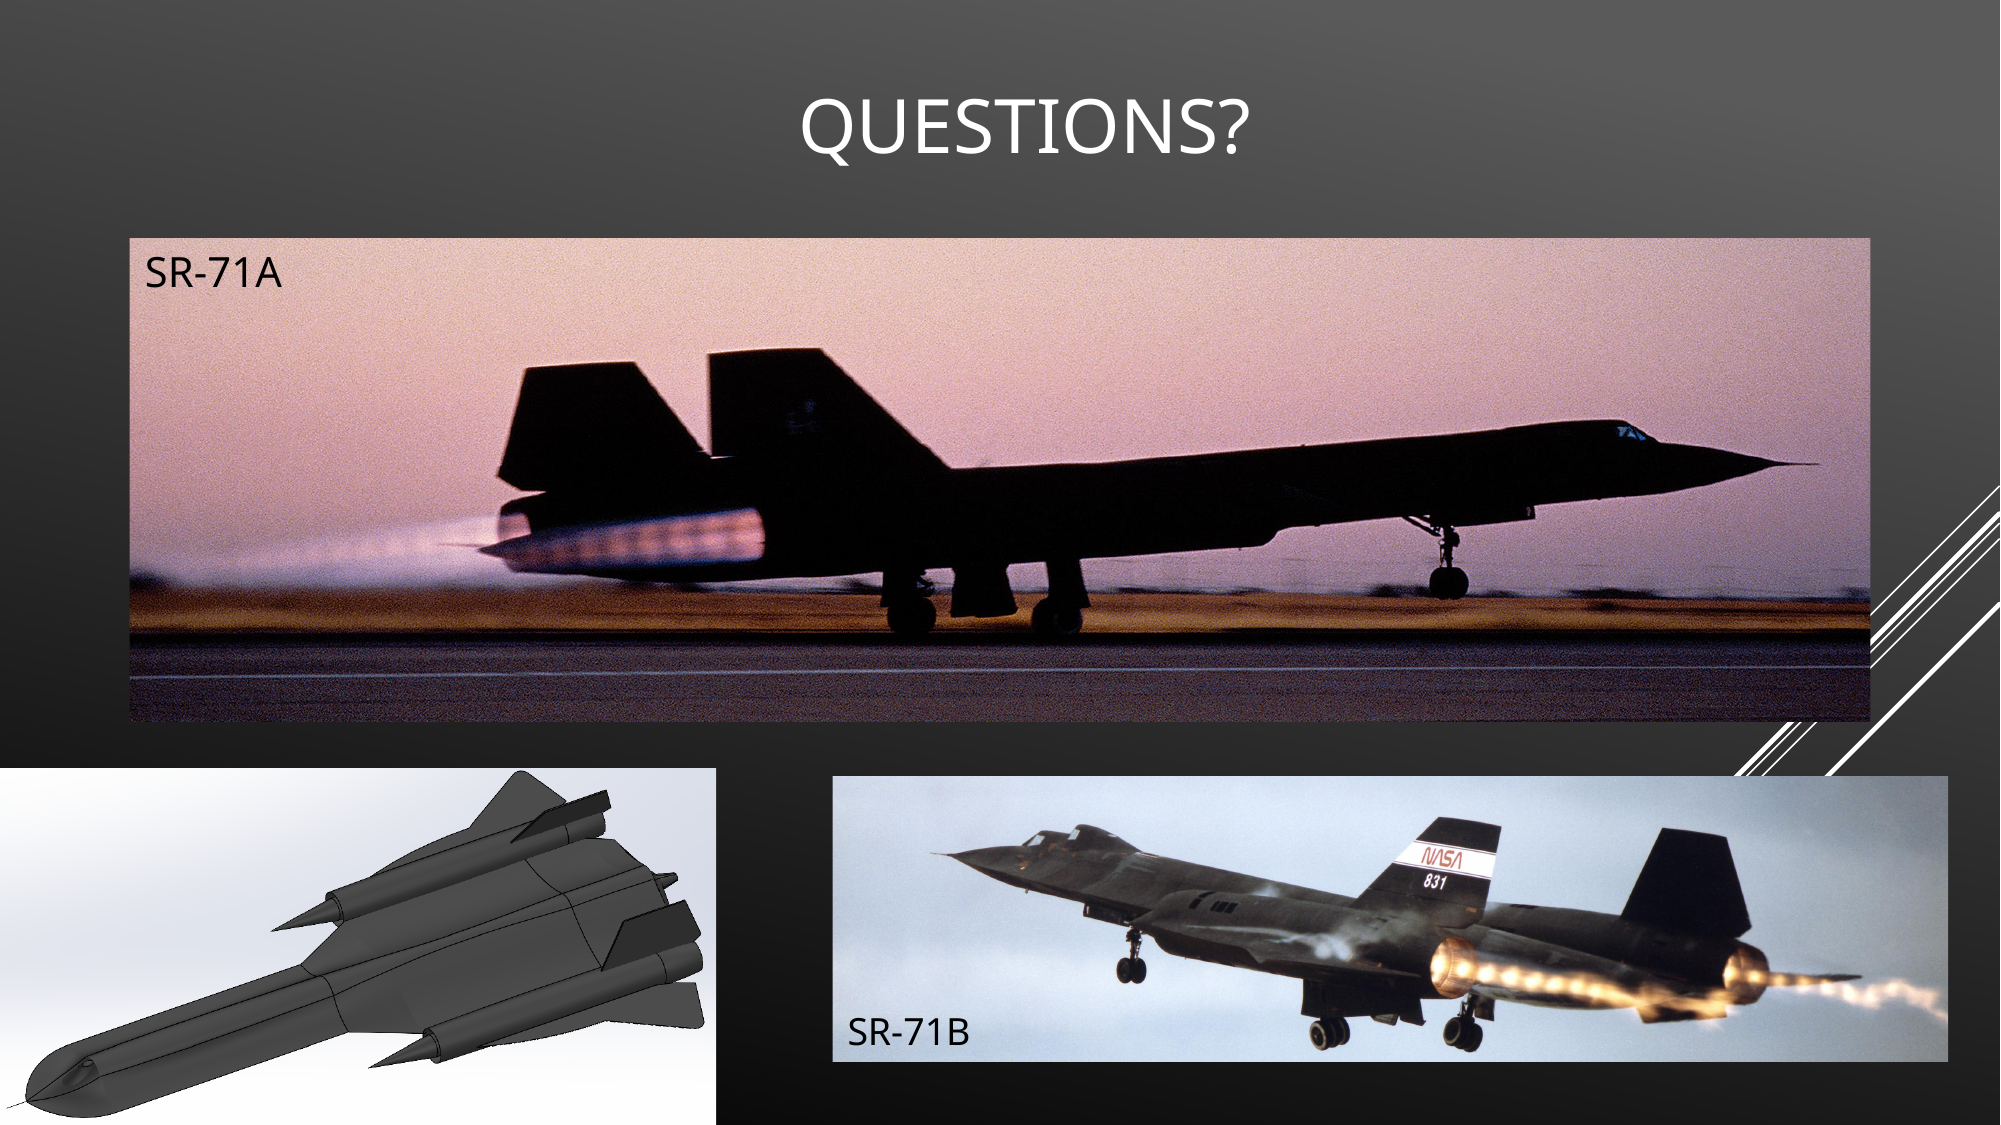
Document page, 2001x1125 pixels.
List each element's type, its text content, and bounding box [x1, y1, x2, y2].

picture [129, 237, 1871, 722]
picture [0, 767, 717, 1125]
picture [832, 776, 1949, 1062]
title Questions? [324, 0, 1725, 237]
